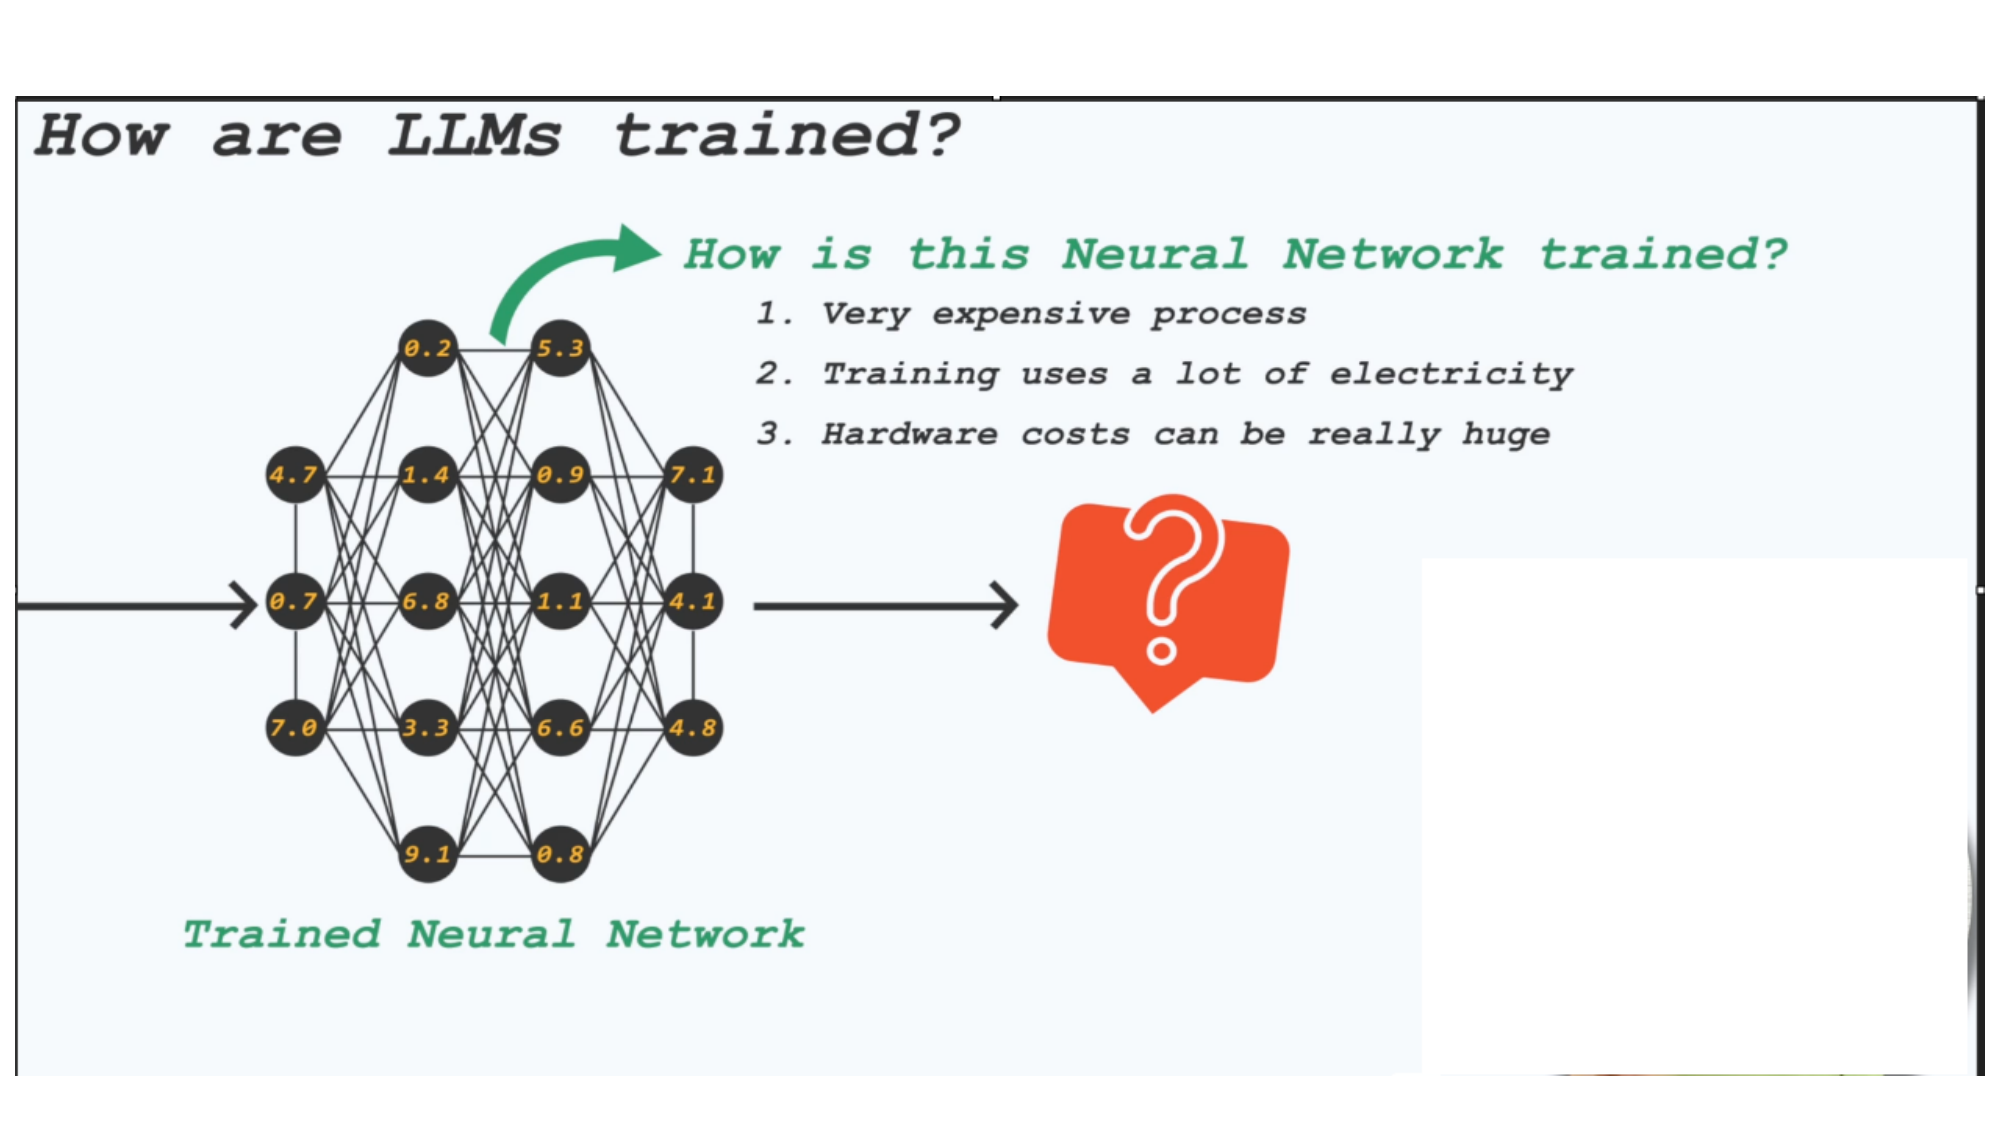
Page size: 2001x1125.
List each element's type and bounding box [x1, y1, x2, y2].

picture [15, 96, 1985, 1076]
